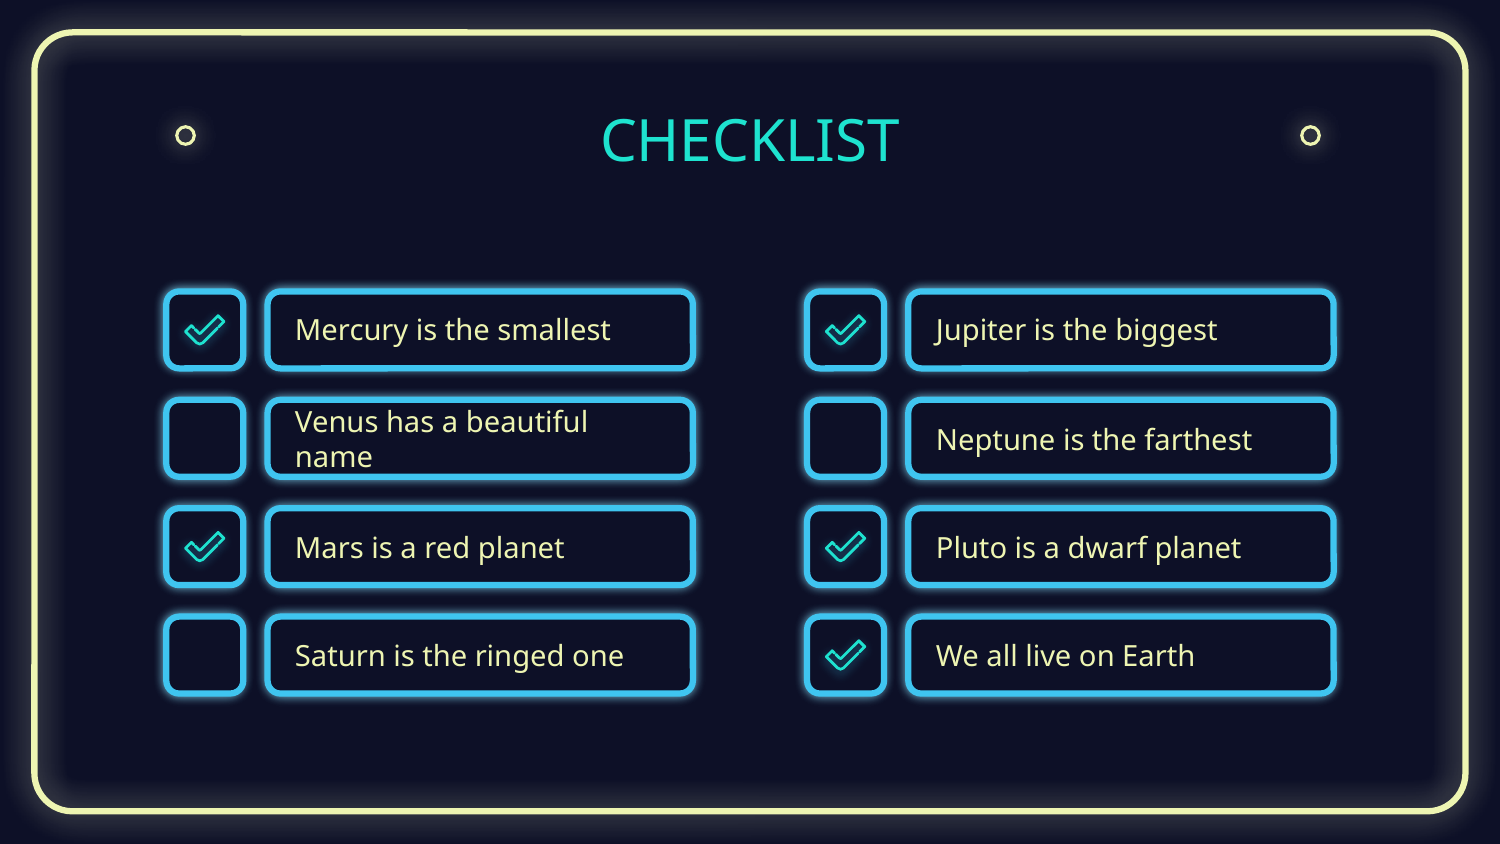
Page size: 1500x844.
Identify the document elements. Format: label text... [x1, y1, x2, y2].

text_box [166, 399, 244, 477]
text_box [825, 531, 866, 562]
text_box [908, 616, 1334, 694]
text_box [184, 531, 225, 562]
text_box [807, 399, 885, 477]
text_box [267, 399, 693, 477]
text_box [908, 291, 1334, 369]
text_box Mars is a red planet [280, 520, 681, 573]
text_box Pluto is a dwarf planet [920, 520, 1322, 573]
title CHECKLIST [118, 88, 1382, 183]
text_box [267, 291, 693, 369]
text_box [807, 508, 885, 586]
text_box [825, 314, 866, 345]
text_box [166, 508, 244, 586]
text_box Saturn is the ringed one [280, 629, 681, 682]
text_box We all live on Earth [920, 629, 1322, 682]
text_box [908, 508, 1334, 586]
text_box [267, 508, 693, 586]
text_box Mercury is the smallest [280, 302, 681, 355]
text_box Venus has a beautiful name [280, 412, 681, 465]
text_box [166, 616, 244, 694]
text_box [267, 616, 693, 694]
text_box [807, 616, 885, 694]
text_box [166, 291, 244, 369]
text_box [908, 399, 1334, 477]
text_box [807, 291, 885, 369]
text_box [184, 314, 225, 345]
text_box Neptune is the farthest [920, 412, 1322, 465]
text_box Jupiter is the biggest [920, 302, 1322, 355]
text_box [825, 639, 866, 671]
